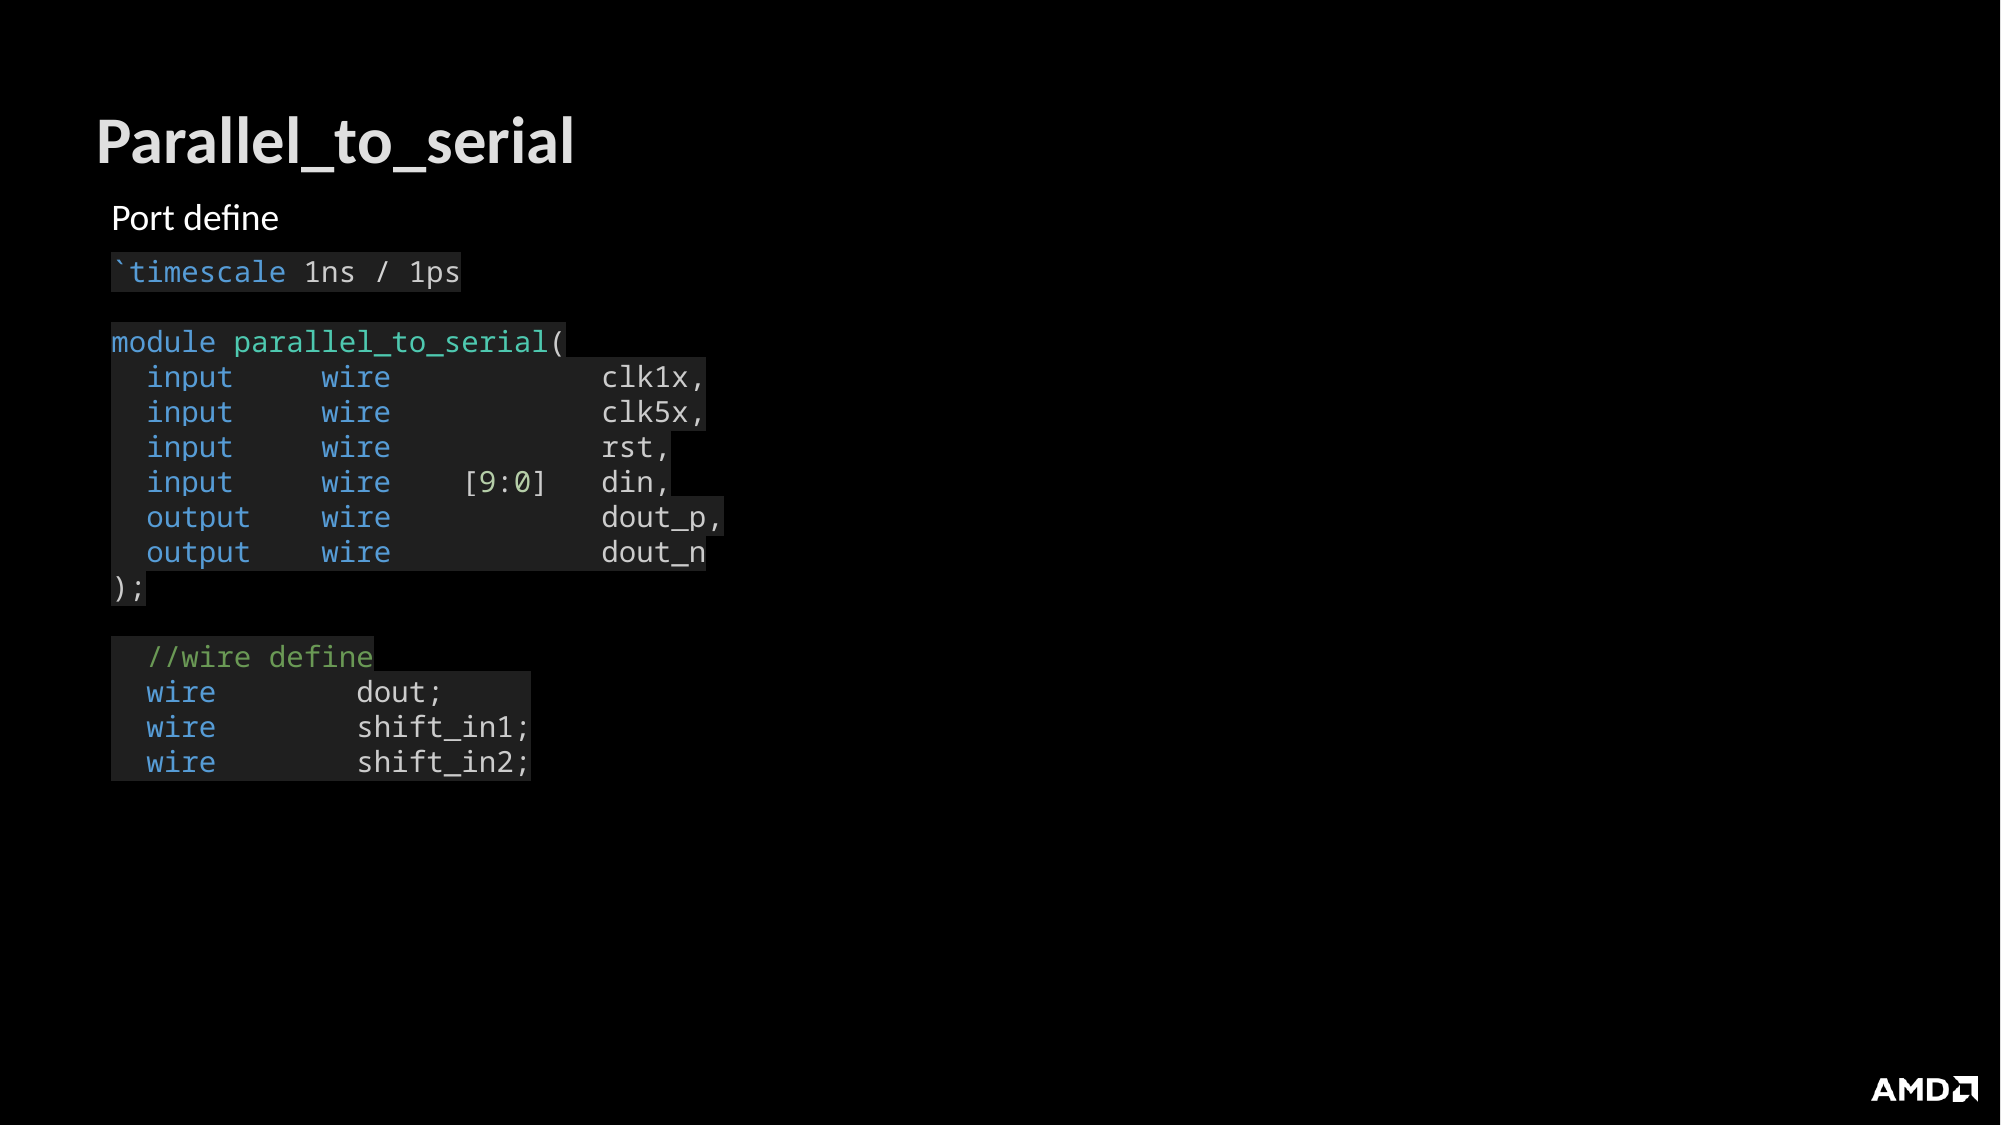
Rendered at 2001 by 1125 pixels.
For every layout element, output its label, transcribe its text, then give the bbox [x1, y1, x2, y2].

title Parallel_to_serial [96, 97, 1904, 178]
text_box Port define [96, 185, 1097, 246]
text_box `timescale 1ns / 1ps module parallel_to_serial( input wire clk1x, input wire clk5x, input wire rst, input wire [9:0] din, output wire dout_p, output wire dout_n ); //wire define wire dout; wire shift_in1; wire shift_in2; [96, 246, 2000, 786]
picture [1871, 1076, 1978, 1102]
